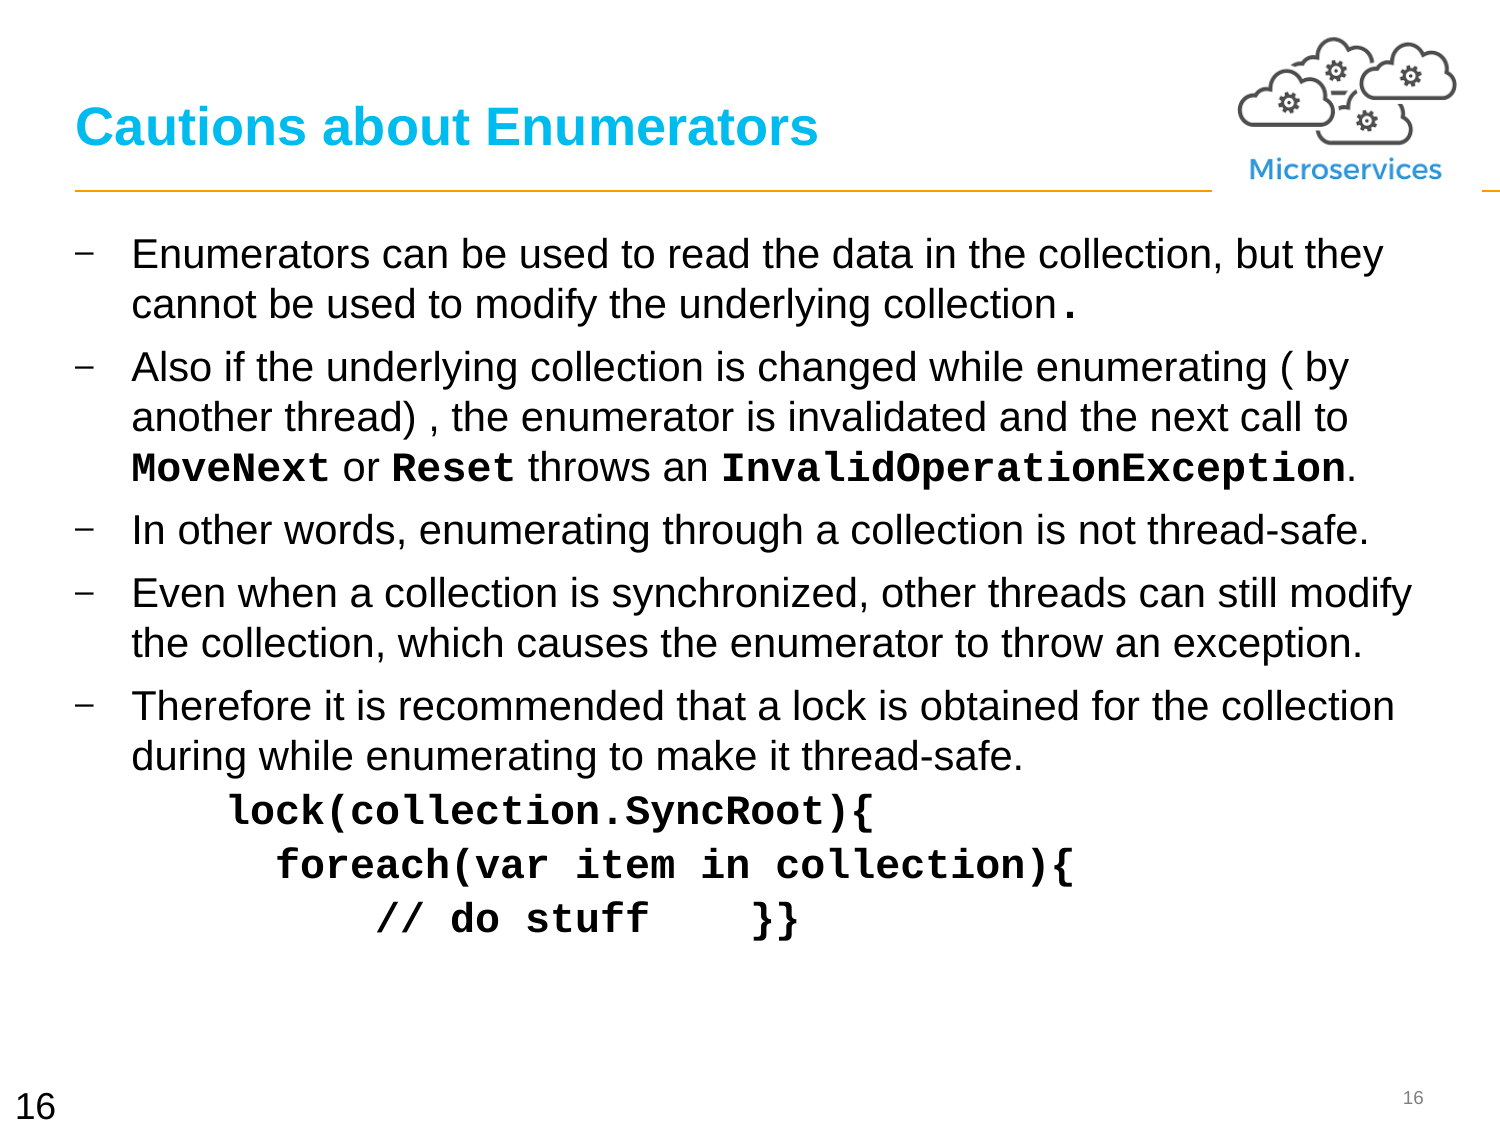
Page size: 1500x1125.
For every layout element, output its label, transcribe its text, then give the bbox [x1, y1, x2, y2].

slide_number 16 [0, 1074, 350, 1114]
picture [1212, 1, 1482, 203]
title Cautions about Enumerators [75, 27, 1422, 157]
list Enumerators can be used to read the data in the collection, but they cannot be used to modify the underlying collection. Also if the underlying collection is changed while enumerating ( by another thread) , the enumerator is invalidated and the next call to MoveNext or Reset throws an InvalidOperationException. In other words, enumerating through a collection is not thread-safe. Even when a collection is synchronized, other threads can still modify the collection, which causes the enumerator to throw an exception. Therefore it is recommended that a lock is obtained for the collection during while enumerating to make it thread-safe. lock(collection.SyncRoot){ foreach(var item in collection){ // do stuff }} [75, 226, 1425, 1018]
